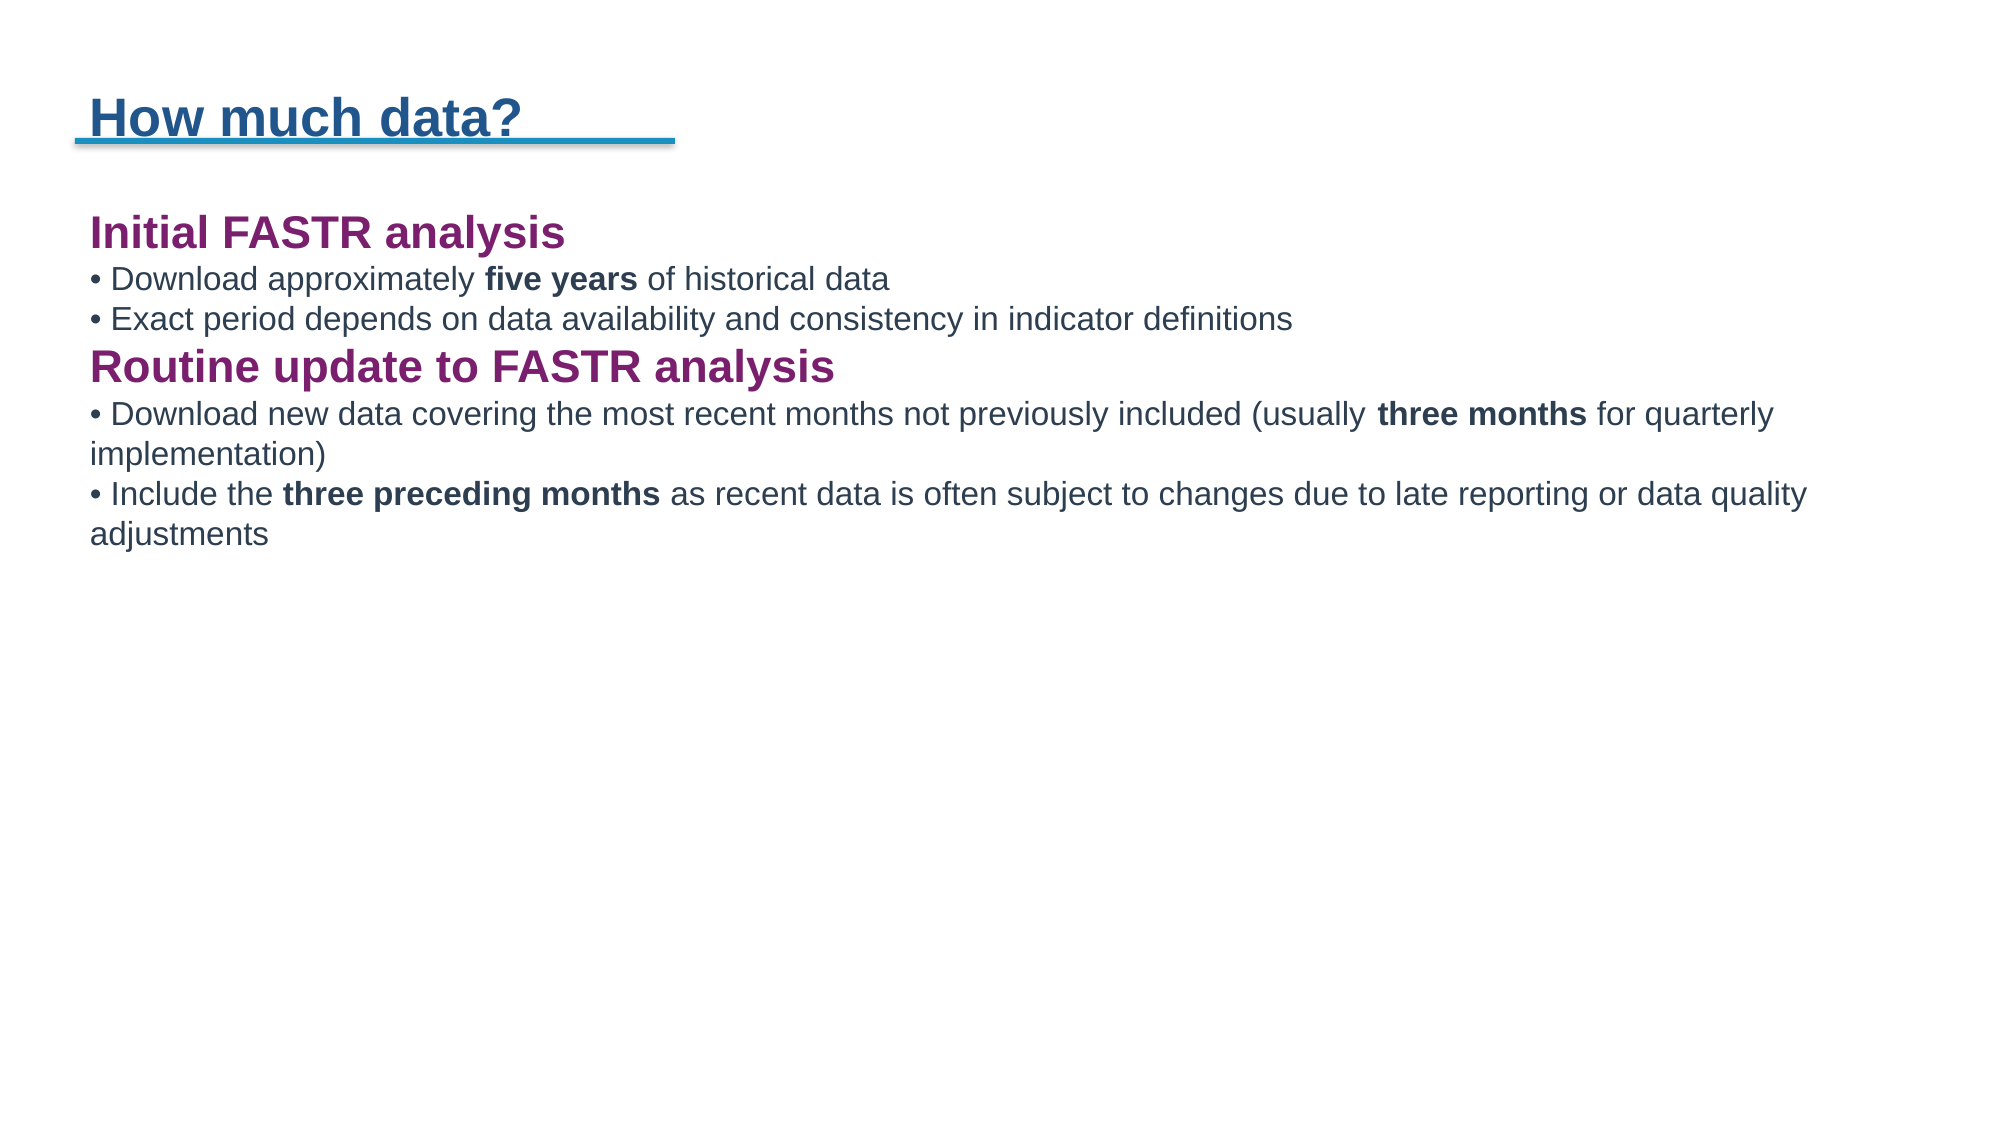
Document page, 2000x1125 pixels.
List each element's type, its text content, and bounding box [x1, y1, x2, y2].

text_box [74, 137, 676, 145]
text_box Initial FASTR analysis • Download approximately five years of historical data • Exact period depends on data availability and consistency in indicator definitions Routine update to FASTR analysis • Download new data covering the most recent months not previously included (usually three months for quarterly implementation) • Include the three preceding months as recent data is often subject to changes due to late reporting or data quality adjustments [74, 194, 1925, 560]
text_box How much data? [74, 75, 1925, 143]
